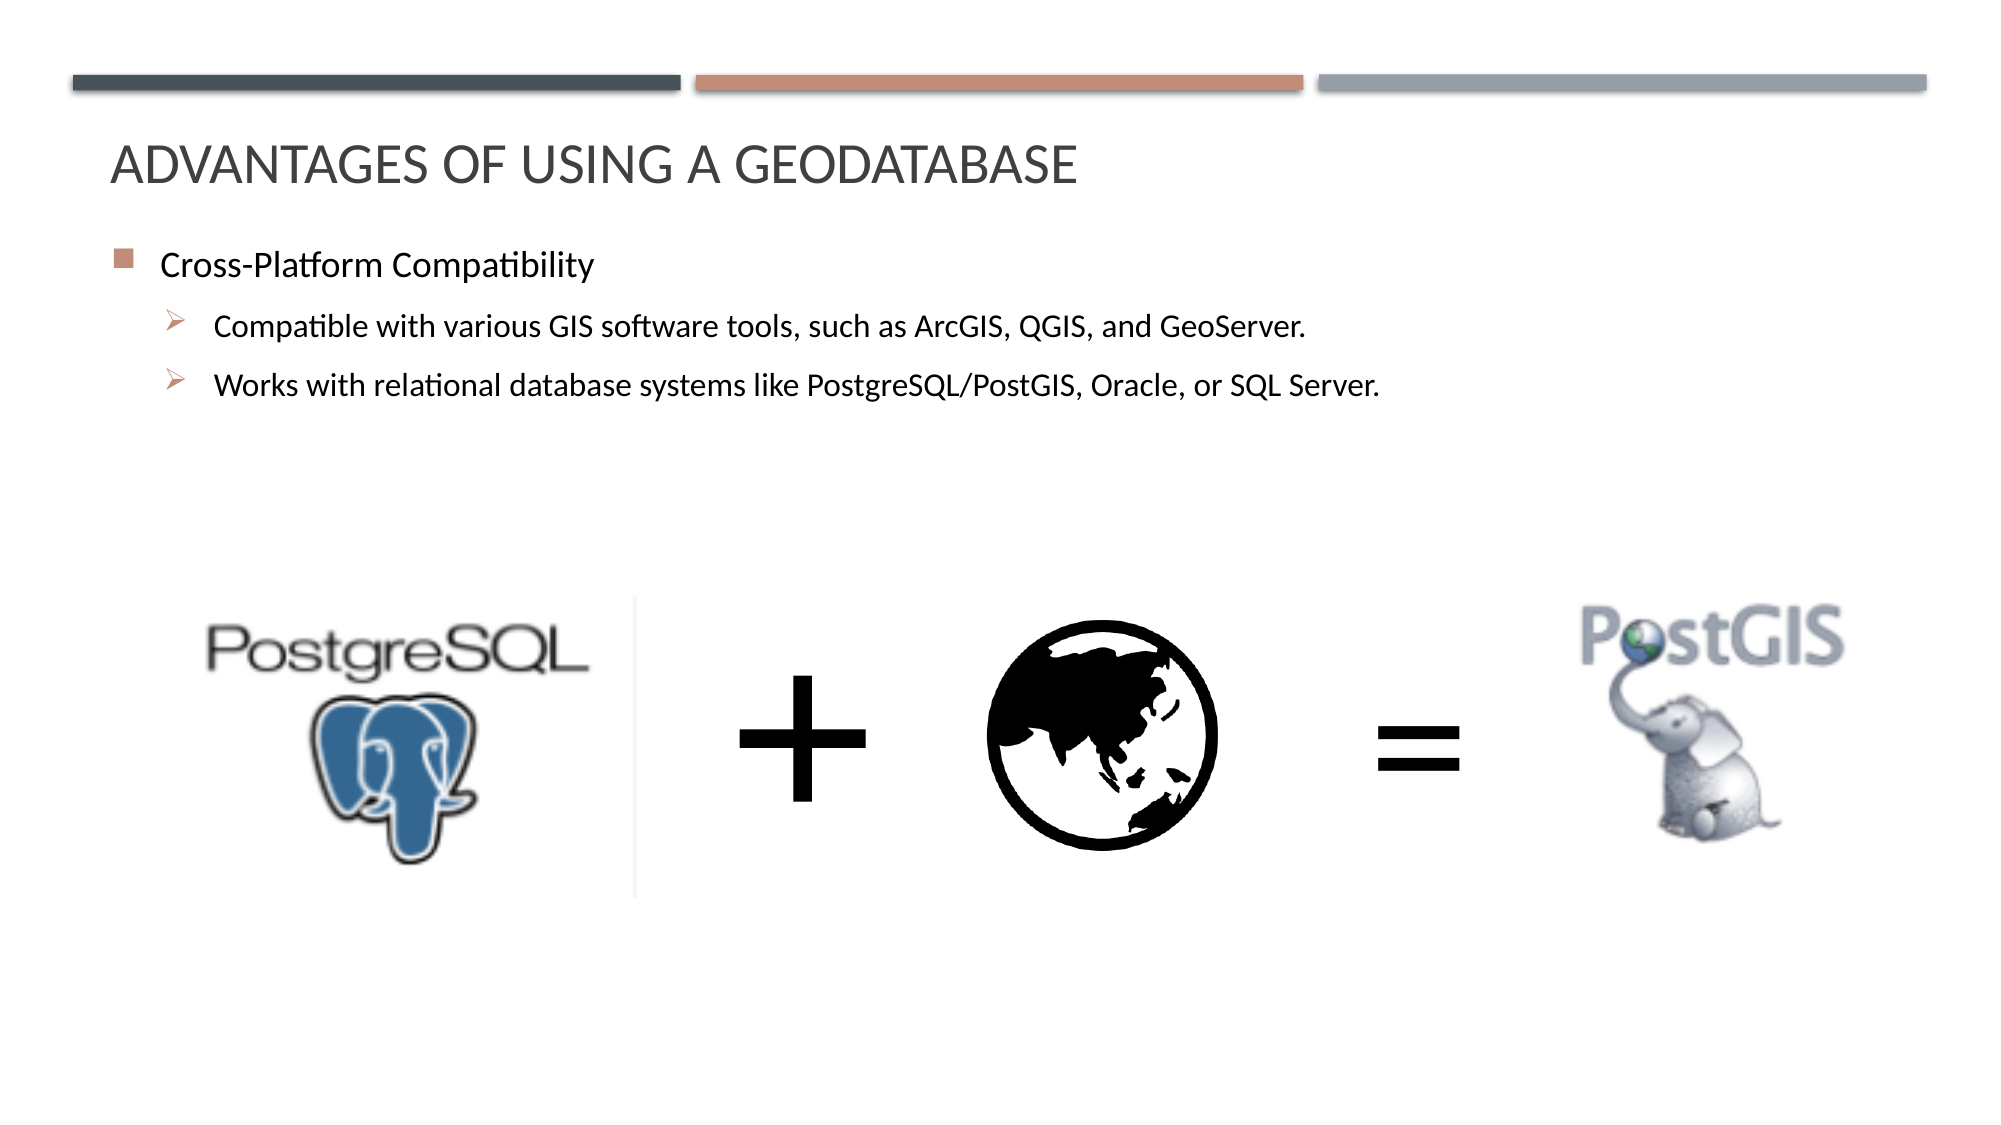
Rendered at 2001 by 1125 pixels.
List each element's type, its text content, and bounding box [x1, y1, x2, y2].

list Cross-Platform Compatibility Compatible with various GIS software tools, such as ArcGIS, QGIS, and GeoServer. Works with relational database systems like PostgreSQL/PostGIS, Oracle, or SQL Server. [95, 187, 1905, 456]
text_box = [1354, 605, 1535, 860]
picture [186, 595, 637, 898]
picture [957, 592, 1250, 885]
title Advantages of using a geodatabase [95, 115, 1905, 187]
picture [726, 662, 878, 814]
picture [1557, 575, 1893, 868]
